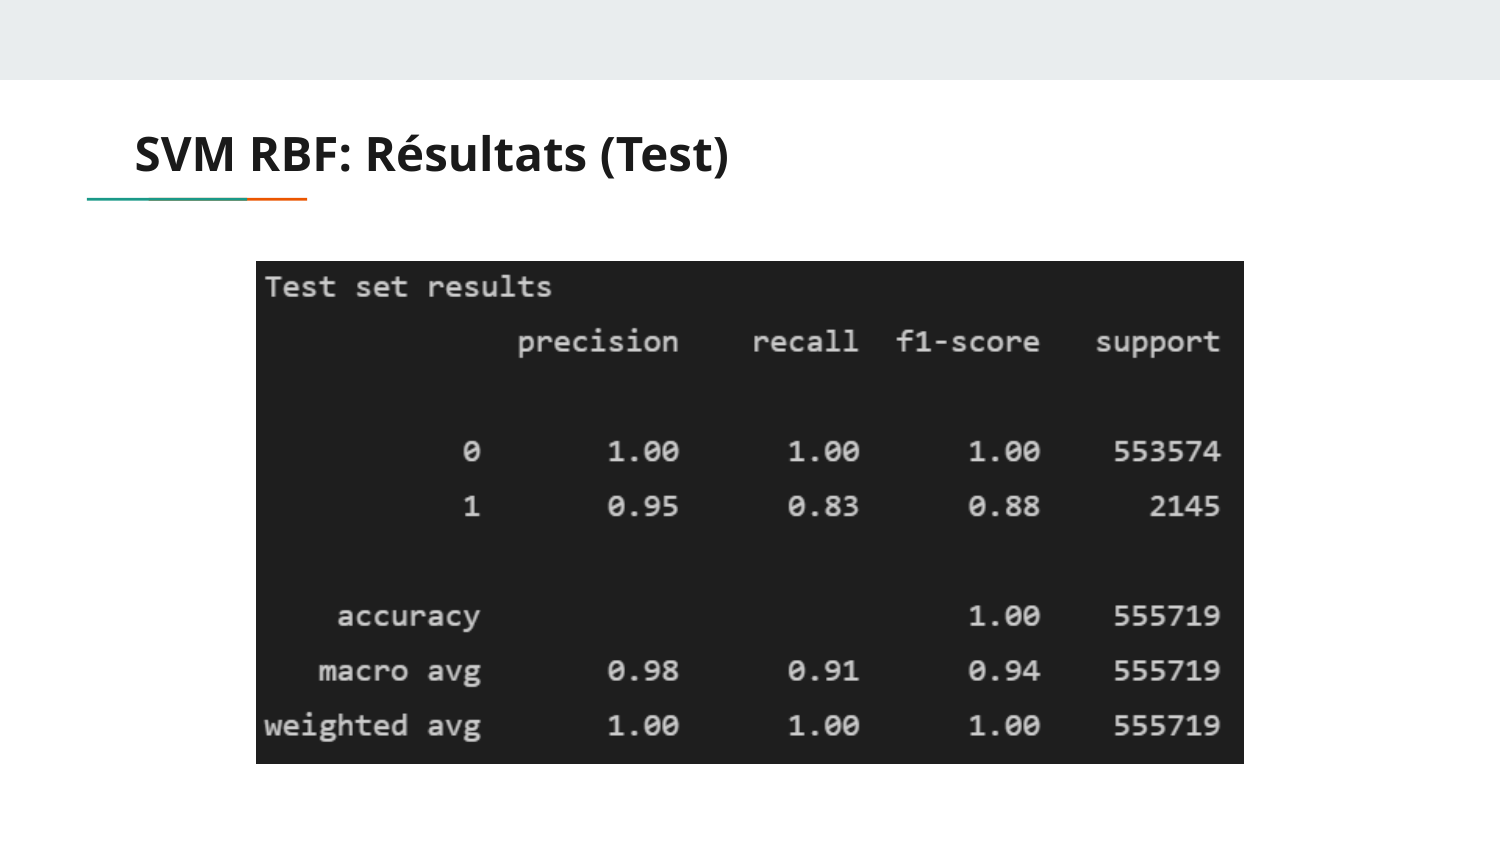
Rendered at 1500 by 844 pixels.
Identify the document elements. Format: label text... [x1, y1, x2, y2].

title SVM RBF: Résultats (Test) [119, 109, 1381, 197]
picture [256, 261, 1245, 764]
